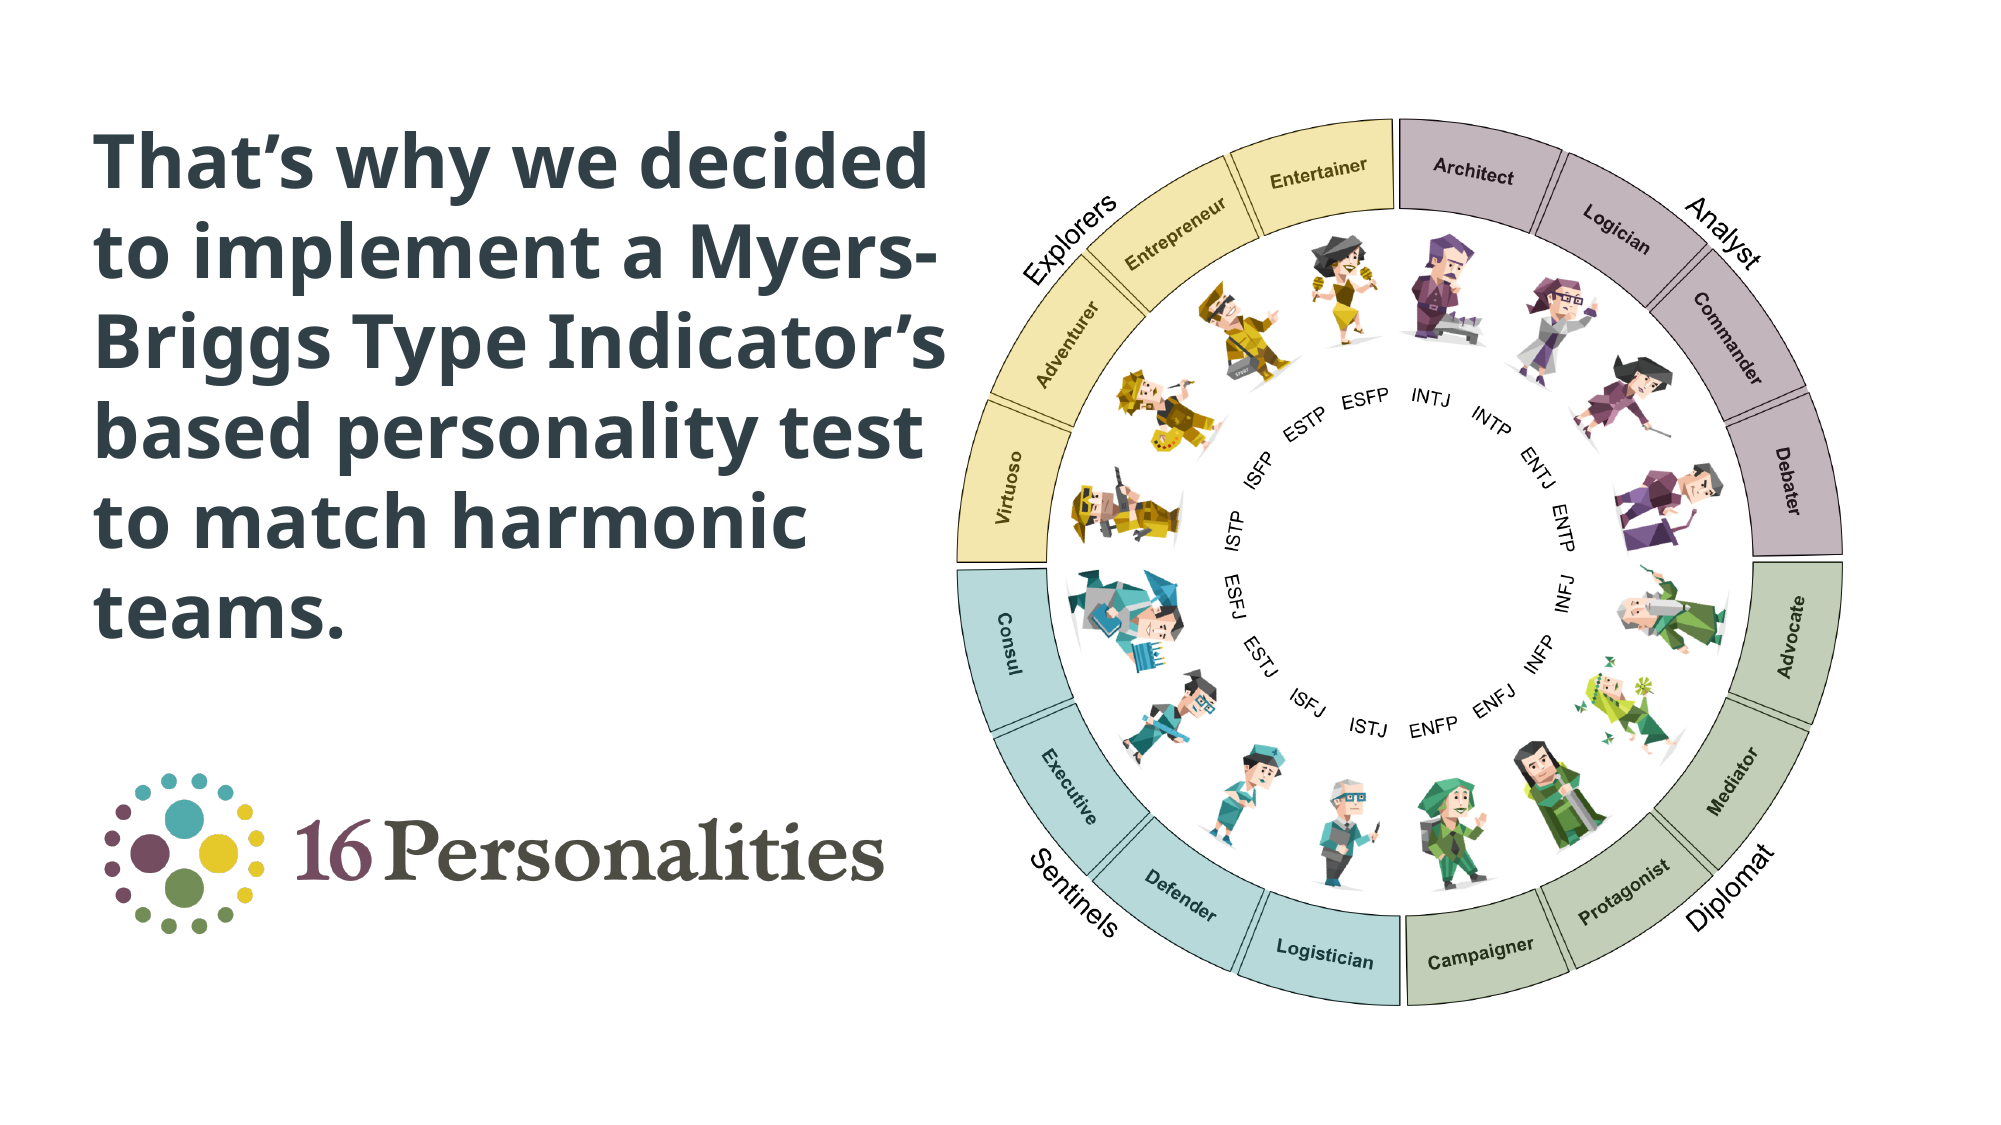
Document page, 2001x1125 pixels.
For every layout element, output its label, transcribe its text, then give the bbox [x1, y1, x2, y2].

picture [95, 56, 1905, 1068]
text_box That’s why we decided to implement a Myers-Briggs Type Indicator’s based personality test to match harmonic teams. [78, 106, 894, 662]
